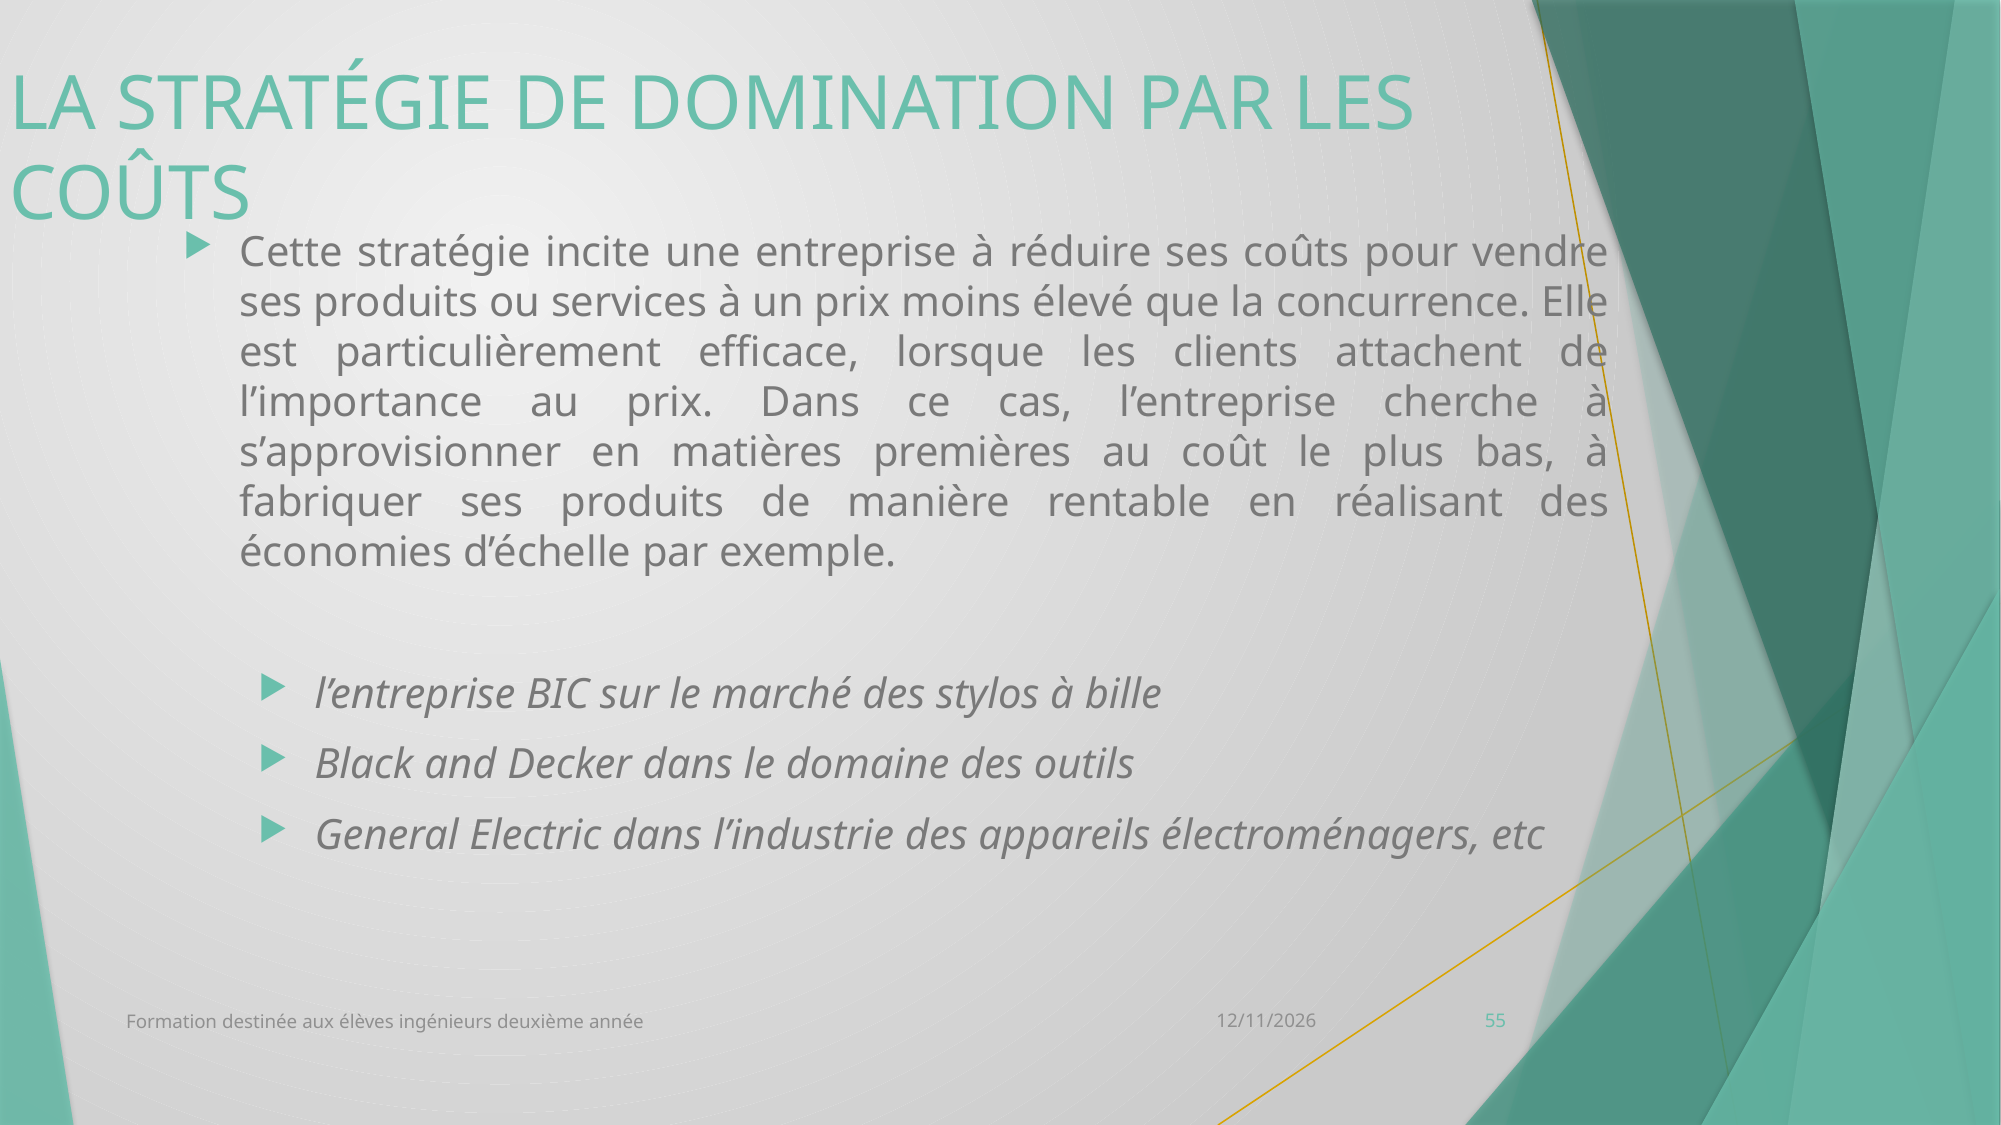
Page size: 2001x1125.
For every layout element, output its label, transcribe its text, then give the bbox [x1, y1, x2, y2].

title La Stratégie de domination par les coûts [0, 47, 1589, 265]
text_box Cette stratégie incite une entreprise à réduire ses coûts pour vendre ses produits ou services à un prix moins élevé que la concurrence. Elle est particulièrement efficace, lorsque les clients attachent de l’importance au prix. Dans ce cas, l’entreprise cherche à s’approvisionner en matières premières au coût le plus bas, à fabriquer ses produits de manière rentable en réalisant des économies d’échelle par exemple. l’entreprise BIC sur le marché des stylos à bille Black and Decker dans le domaine des outils General Electric dans l’industrie des appareils électroménagers, etc [18, 217, 1625, 866]
footer Formation destinée aux élèves ingénieurs deuxième année [111, 991, 1145, 1051]
slide_number 55 [1409, 991, 1522, 1051]
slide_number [1181, 991, 1332, 1051]
